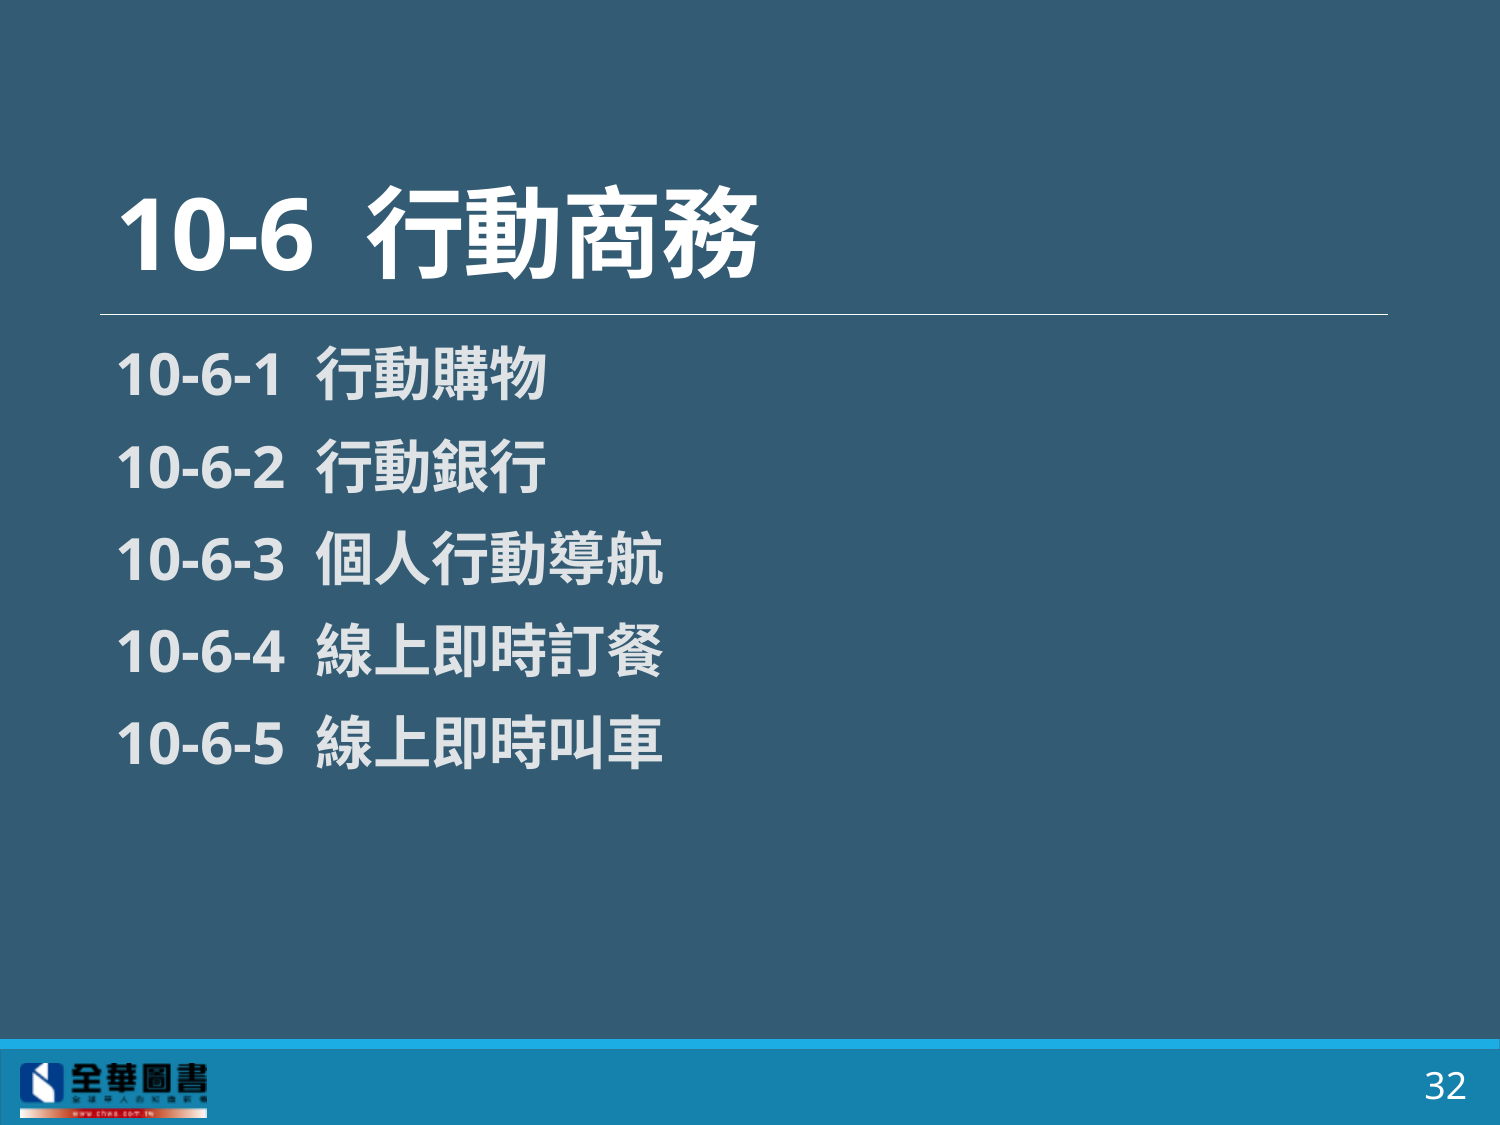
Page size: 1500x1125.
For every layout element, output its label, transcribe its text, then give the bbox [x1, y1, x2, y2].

title 10-6 行動商務 [100, 47, 1447, 299]
list 10-6-1 行動購物 10-6-2 行動銀行 10-6-3 個人行動導航 10-6-4 線上即時訂餐 10-6-5 線上即時叫車 [100, 338, 1338, 976]
picture [20, 1063, 207, 1118]
slide_number 32 [1320, 1057, 1483, 1118]
